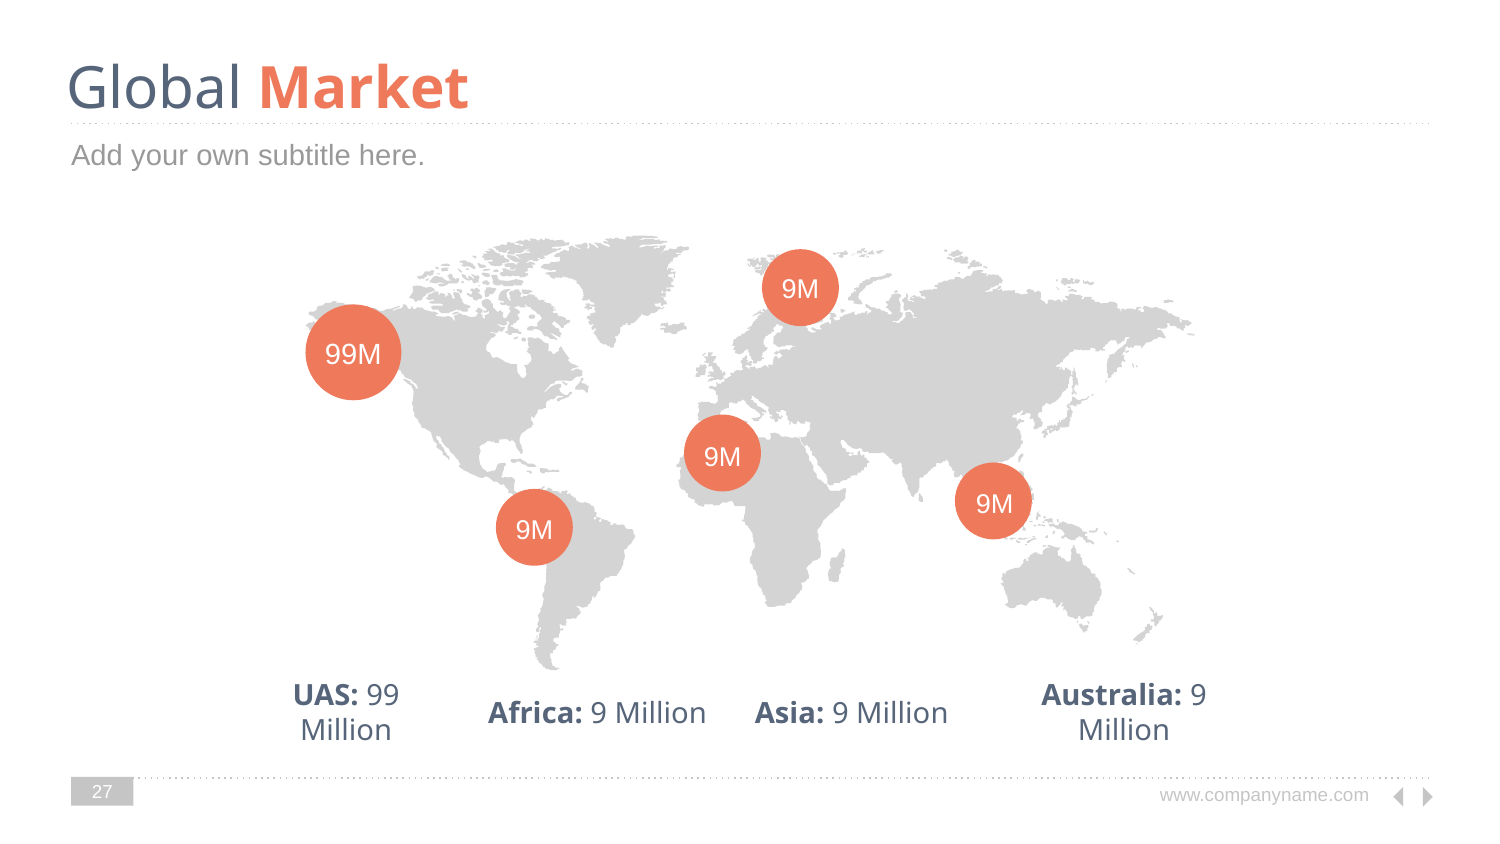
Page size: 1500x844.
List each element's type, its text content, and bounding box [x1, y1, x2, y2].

text_box Add your own subtitle here. [56, 128, 1454, 181]
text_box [305, 235, 1195, 671]
slide_number 27 [71, 776, 134, 806]
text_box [231, 685, 1269, 738]
title Global Market [51, 35, 1449, 112]
